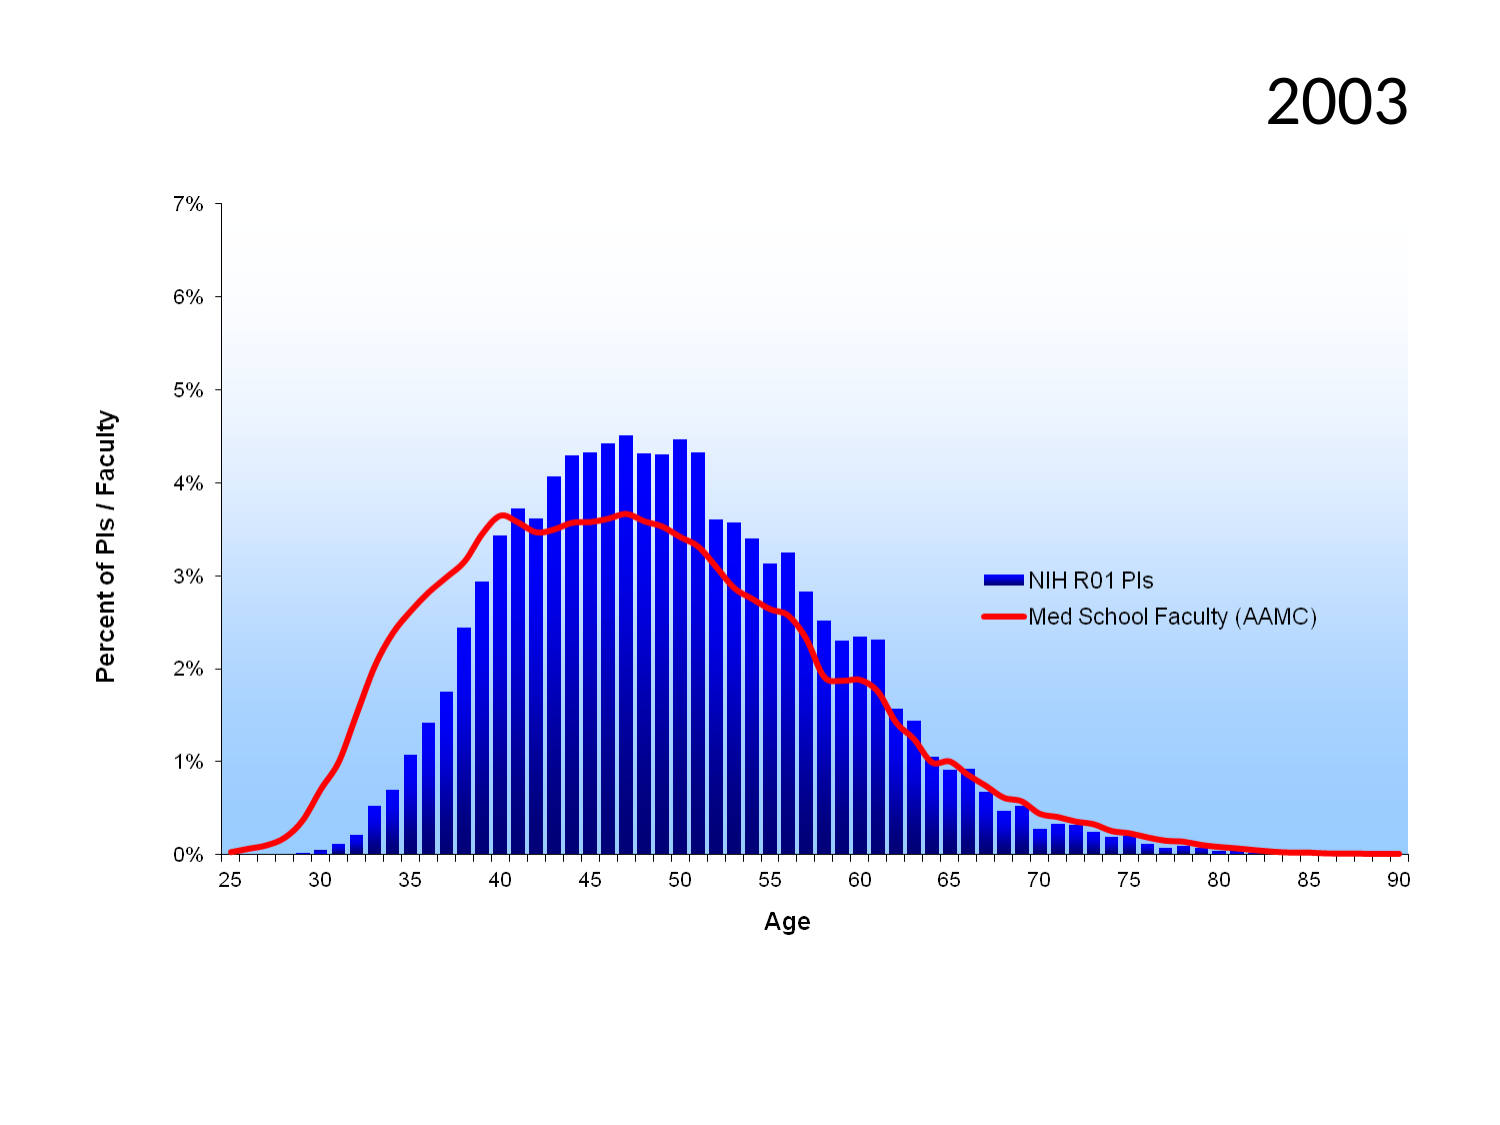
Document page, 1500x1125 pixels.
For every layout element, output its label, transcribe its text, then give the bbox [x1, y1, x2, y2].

picture [74, 172, 1426, 954]
title 2003 [75, 45, 1425, 171]
